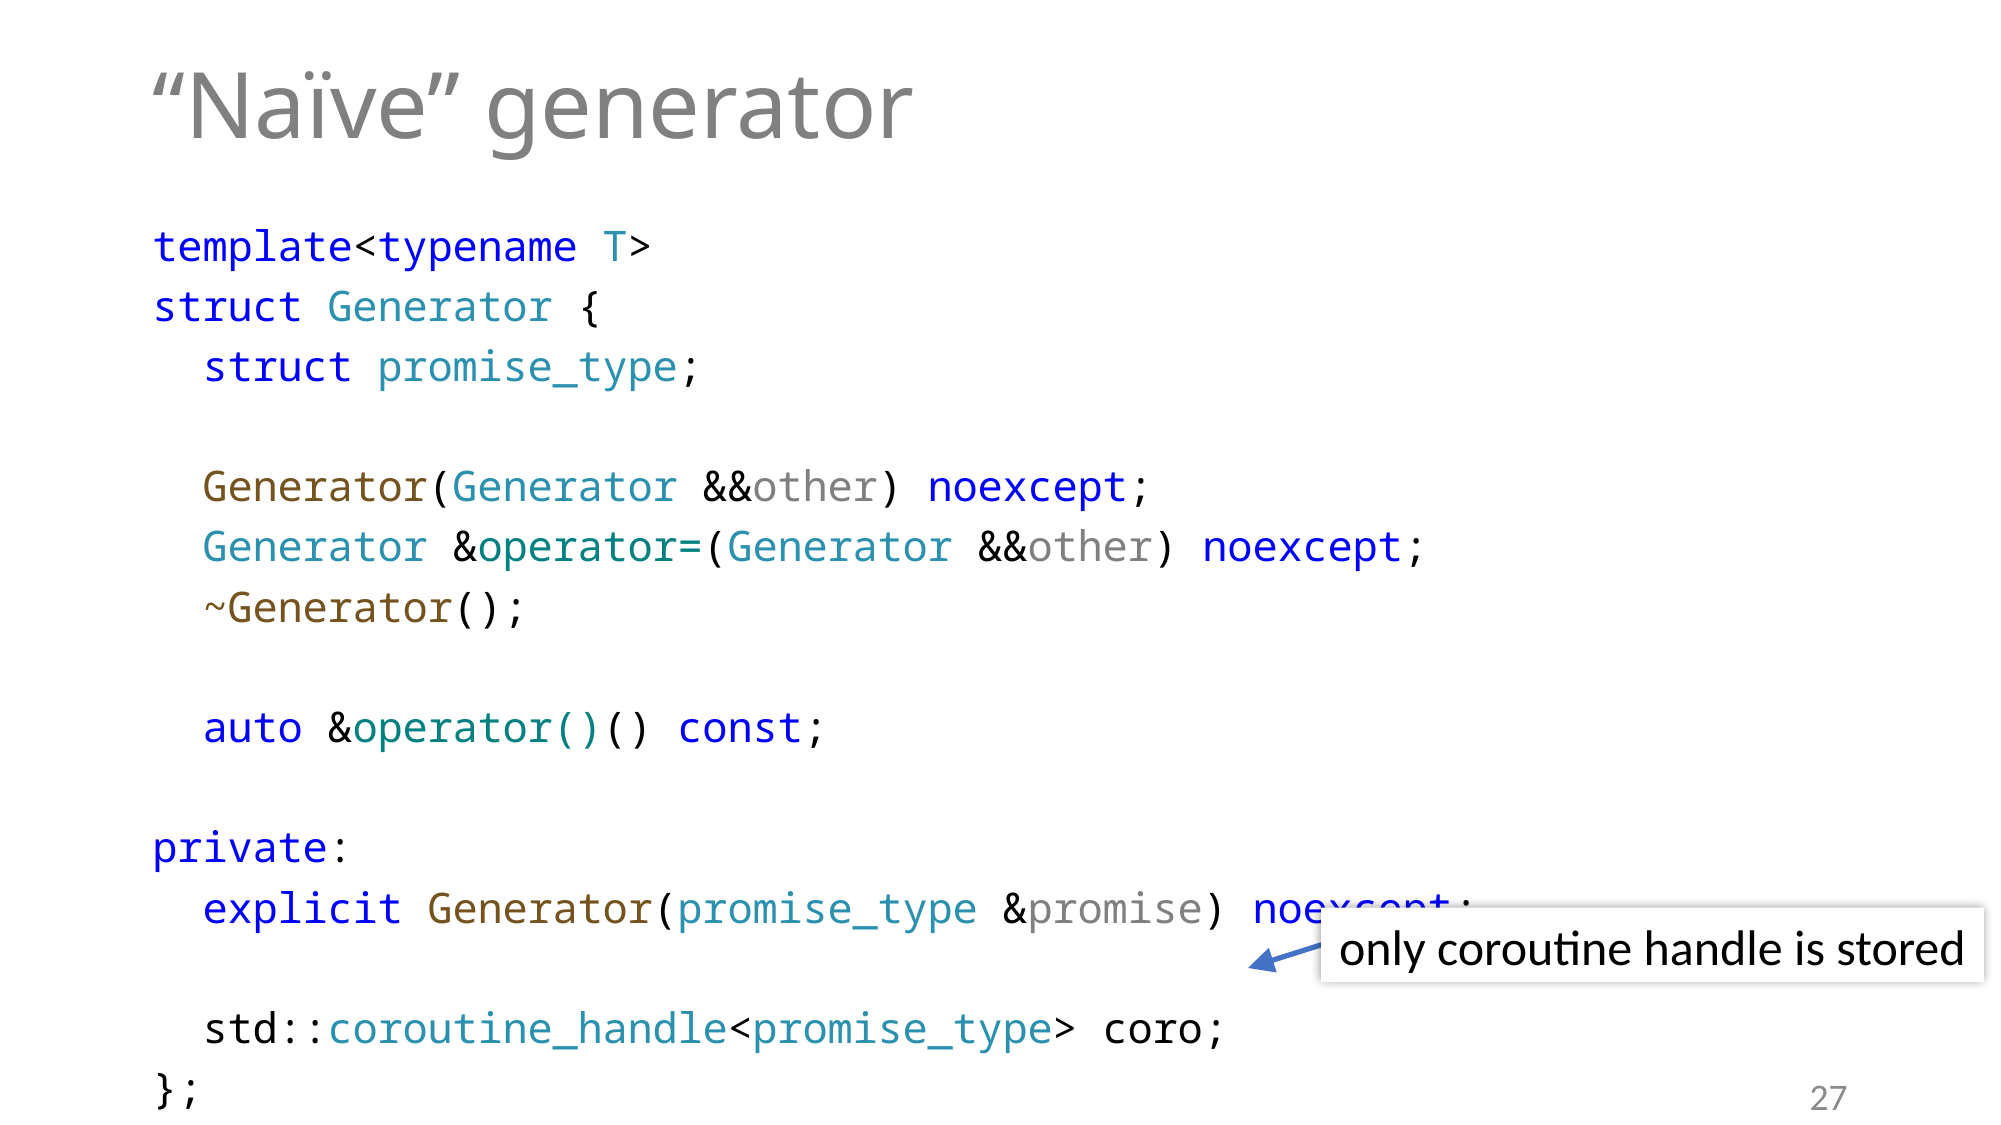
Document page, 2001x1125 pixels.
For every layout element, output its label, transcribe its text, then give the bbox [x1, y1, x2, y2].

slide_number 27 [1412, 1065, 1863, 1125]
title “Naïve” generator [137, 0, 1863, 217]
list template<typename T> struct Generator { struct promise_type; Generator(Generator &&other) noexcept; Generator &operator=(Generator &&other) noexcept; ~Generator(); auto &operator()() const; private: explicit Generator(promise_type &promise) noexcept; std::coroutine_handle<promise_type> coro; }; [137, 217, 1863, 1125]
text_box only coroutine handle is stored [1321, 907, 1984, 983]
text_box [1248, 945, 1322, 969]
